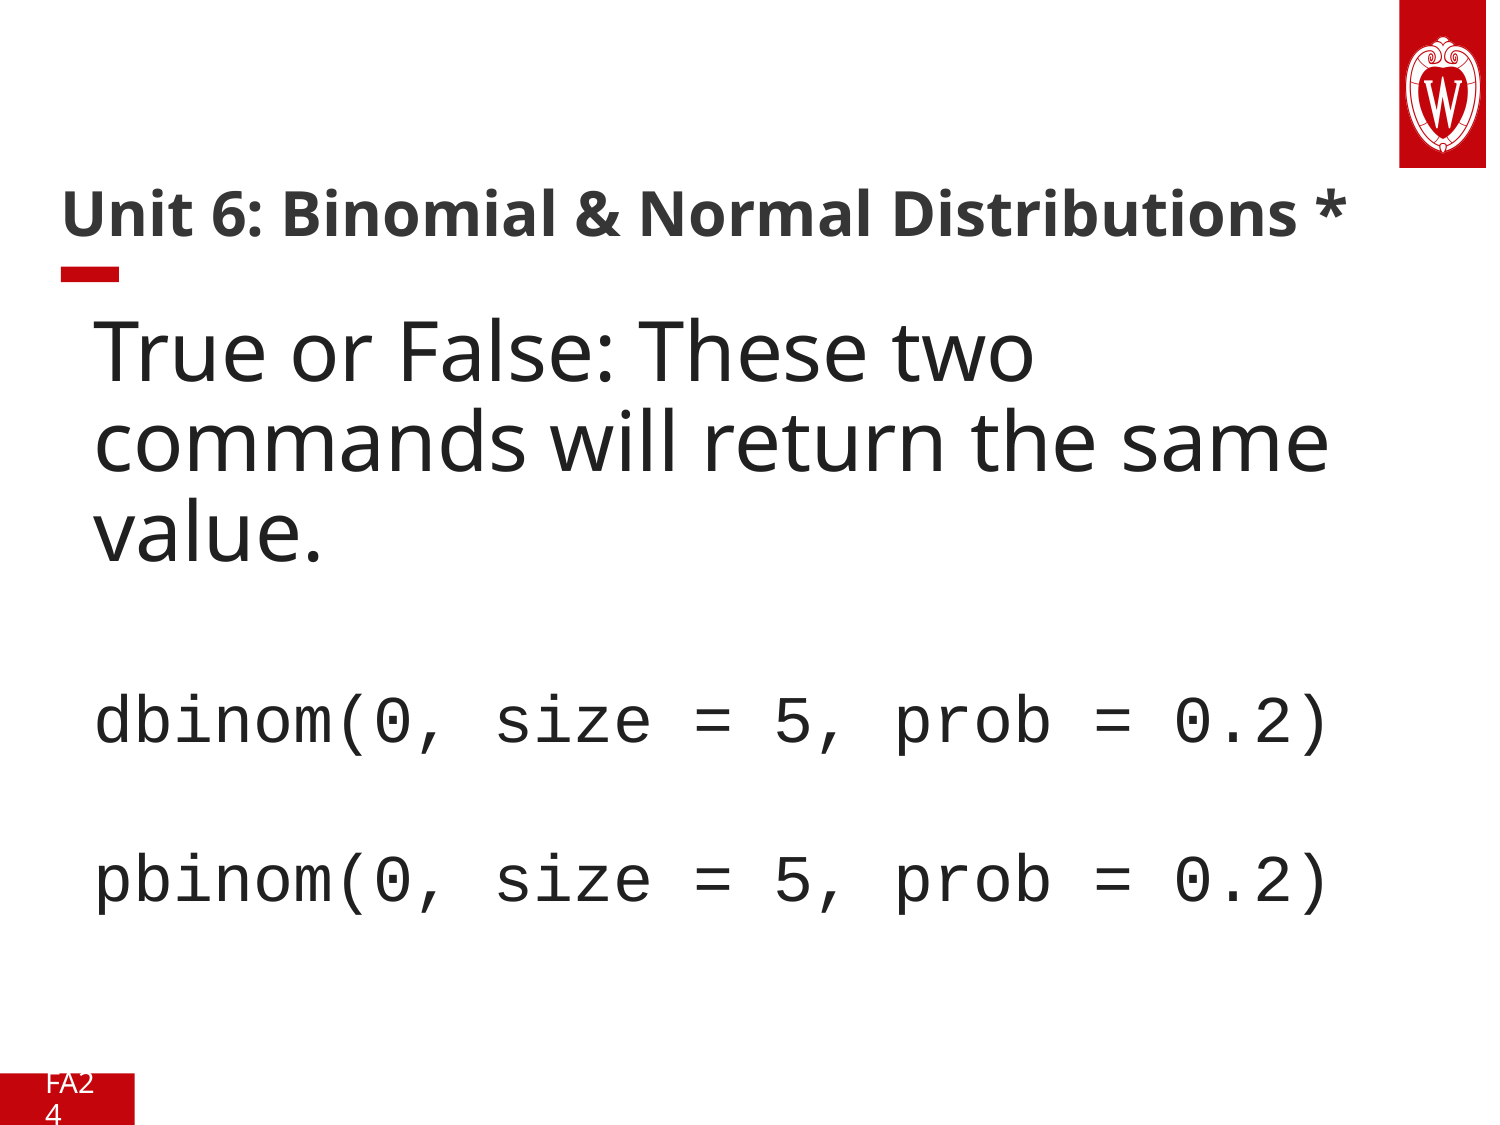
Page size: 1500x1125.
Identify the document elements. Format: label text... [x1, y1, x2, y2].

picture [1405, 36, 1481, 154]
title Unit 6: Binomial & Normal Distributions * [60, 75, 1374, 250]
list True or False: These two commands will return the same value. dbinom(0, size = 5, prob = 0.2) pbinom(0, size = 5, prob = 0.2) [37, 301, 1441, 1032]
list FA24 [0, 1073, 135, 1125]
